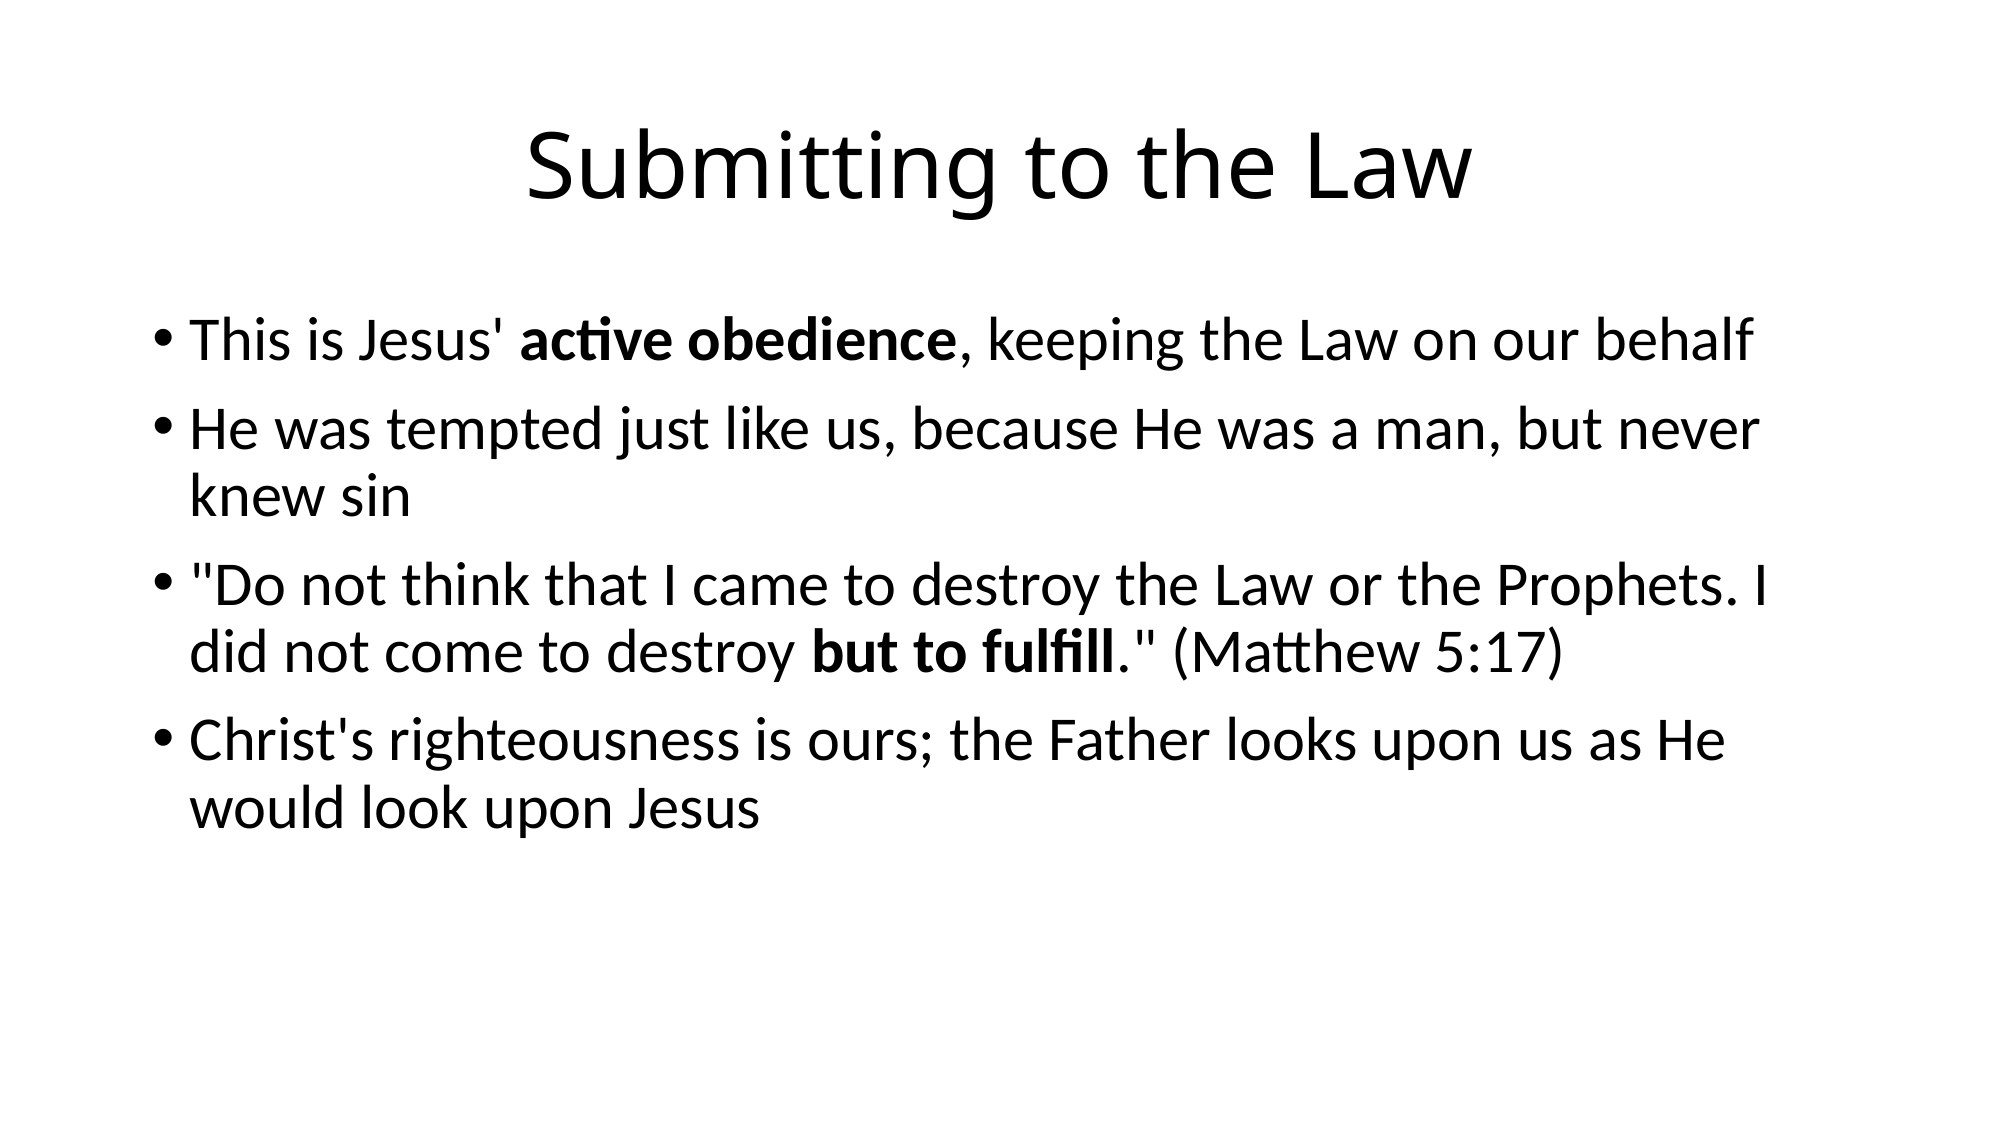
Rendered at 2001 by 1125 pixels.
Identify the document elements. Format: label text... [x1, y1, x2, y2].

list This is Jesus' active obedience, keeping the Law on our behalf He was tempted just like us, because He was a man, but never knew sin "Do not think that I came to destroy the Law or the Prophets. I did not come to destroy but to fulfill." (Matthew 5:17) Christ's righteousness is ours; the Father looks upon us as He would look upon Jesus [137, 299, 1863, 1014]
title Submitting to the Law [137, 59, 1863, 278]
